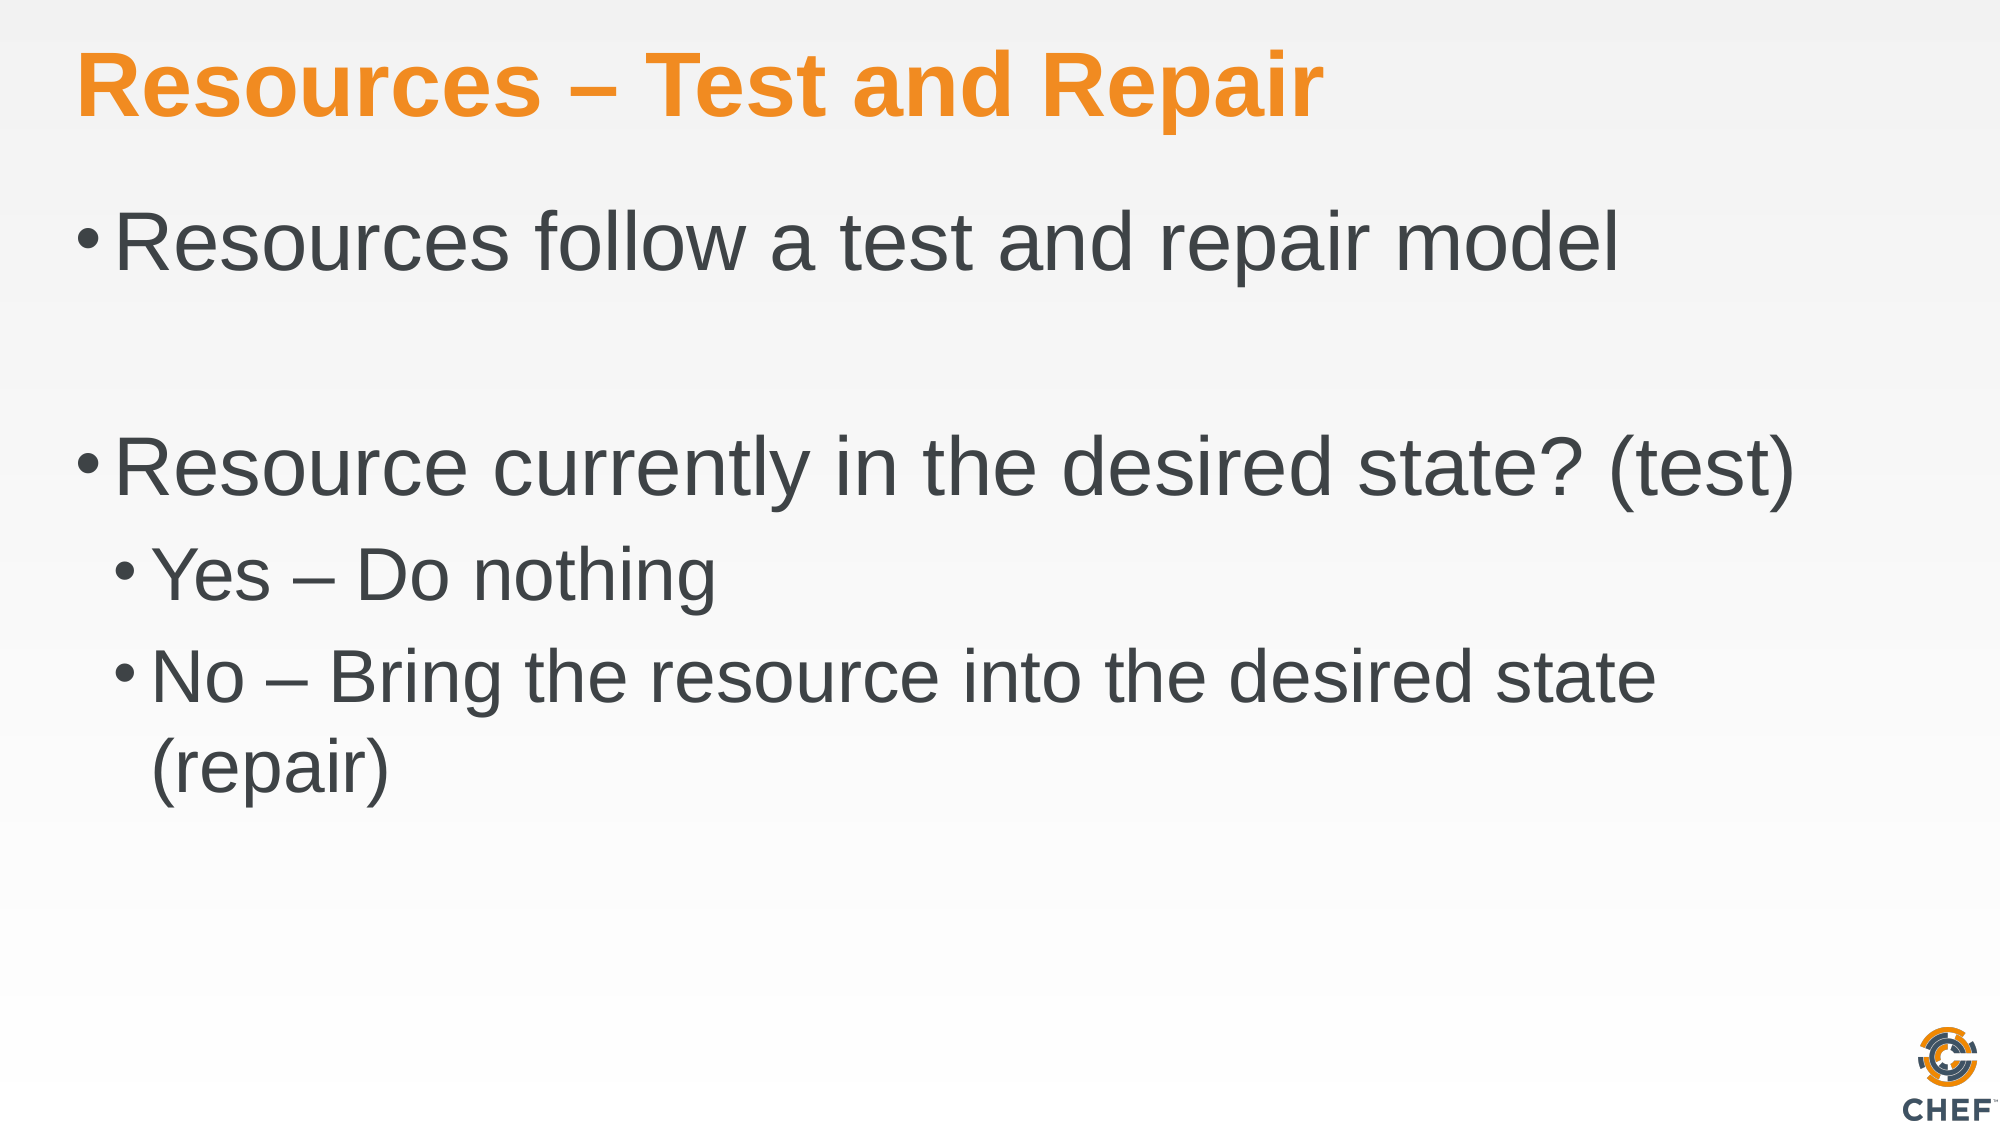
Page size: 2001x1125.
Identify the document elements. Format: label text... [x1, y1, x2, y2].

picture [1903, 1027, 1998, 1121]
title Resources – Test and Repair [75, 37, 1913, 140]
list Resources follow a test and repair model Resource currently in the desired state? (test) Yes – Do nothing No – Bring the resource into the desired state (repair) [75, 187, 1913, 1050]
